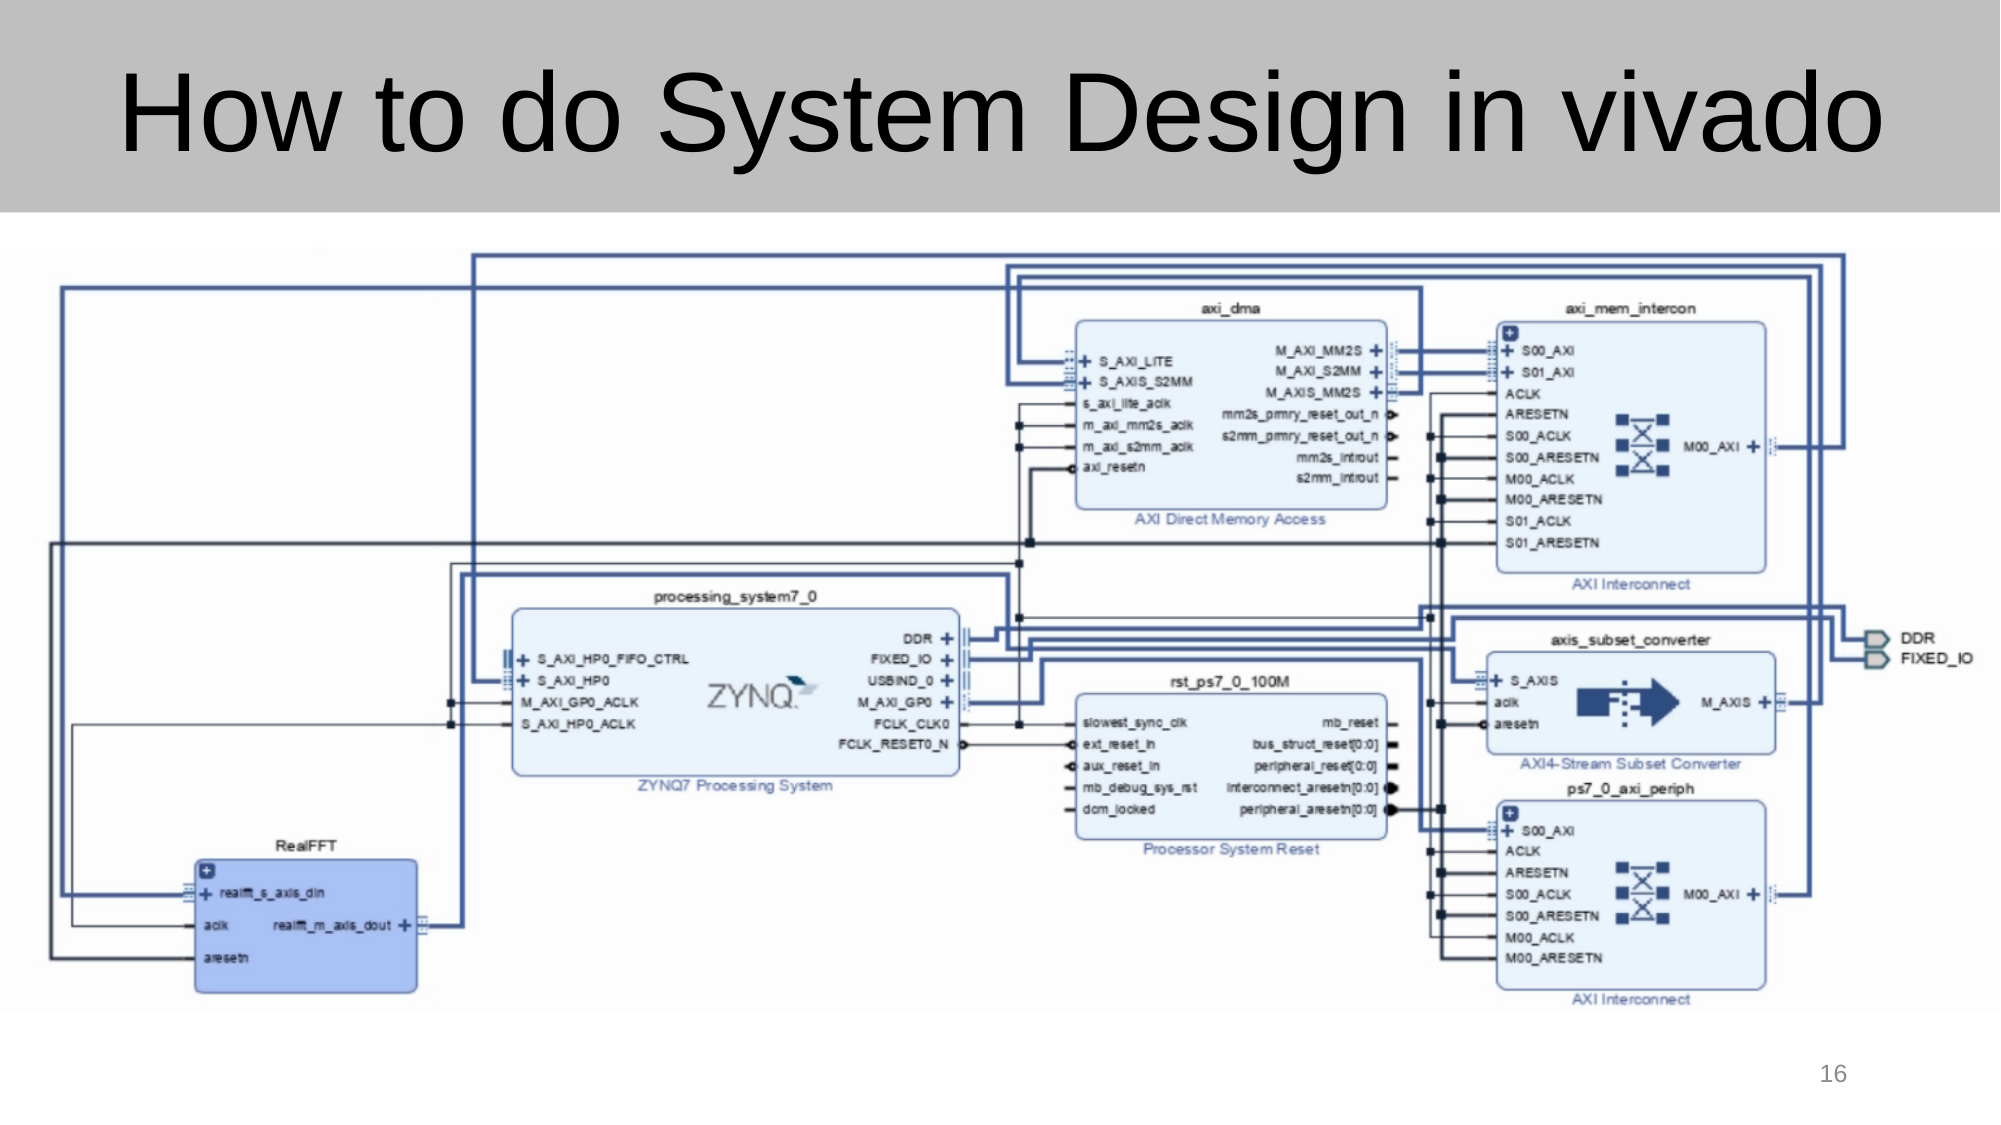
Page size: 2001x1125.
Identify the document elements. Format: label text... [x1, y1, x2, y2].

list How to do System Design in vivado [53, 55, 1952, 175]
picture [0, 247, 2000, 1012]
slide_number 16 [1412, 1042, 1863, 1103]
